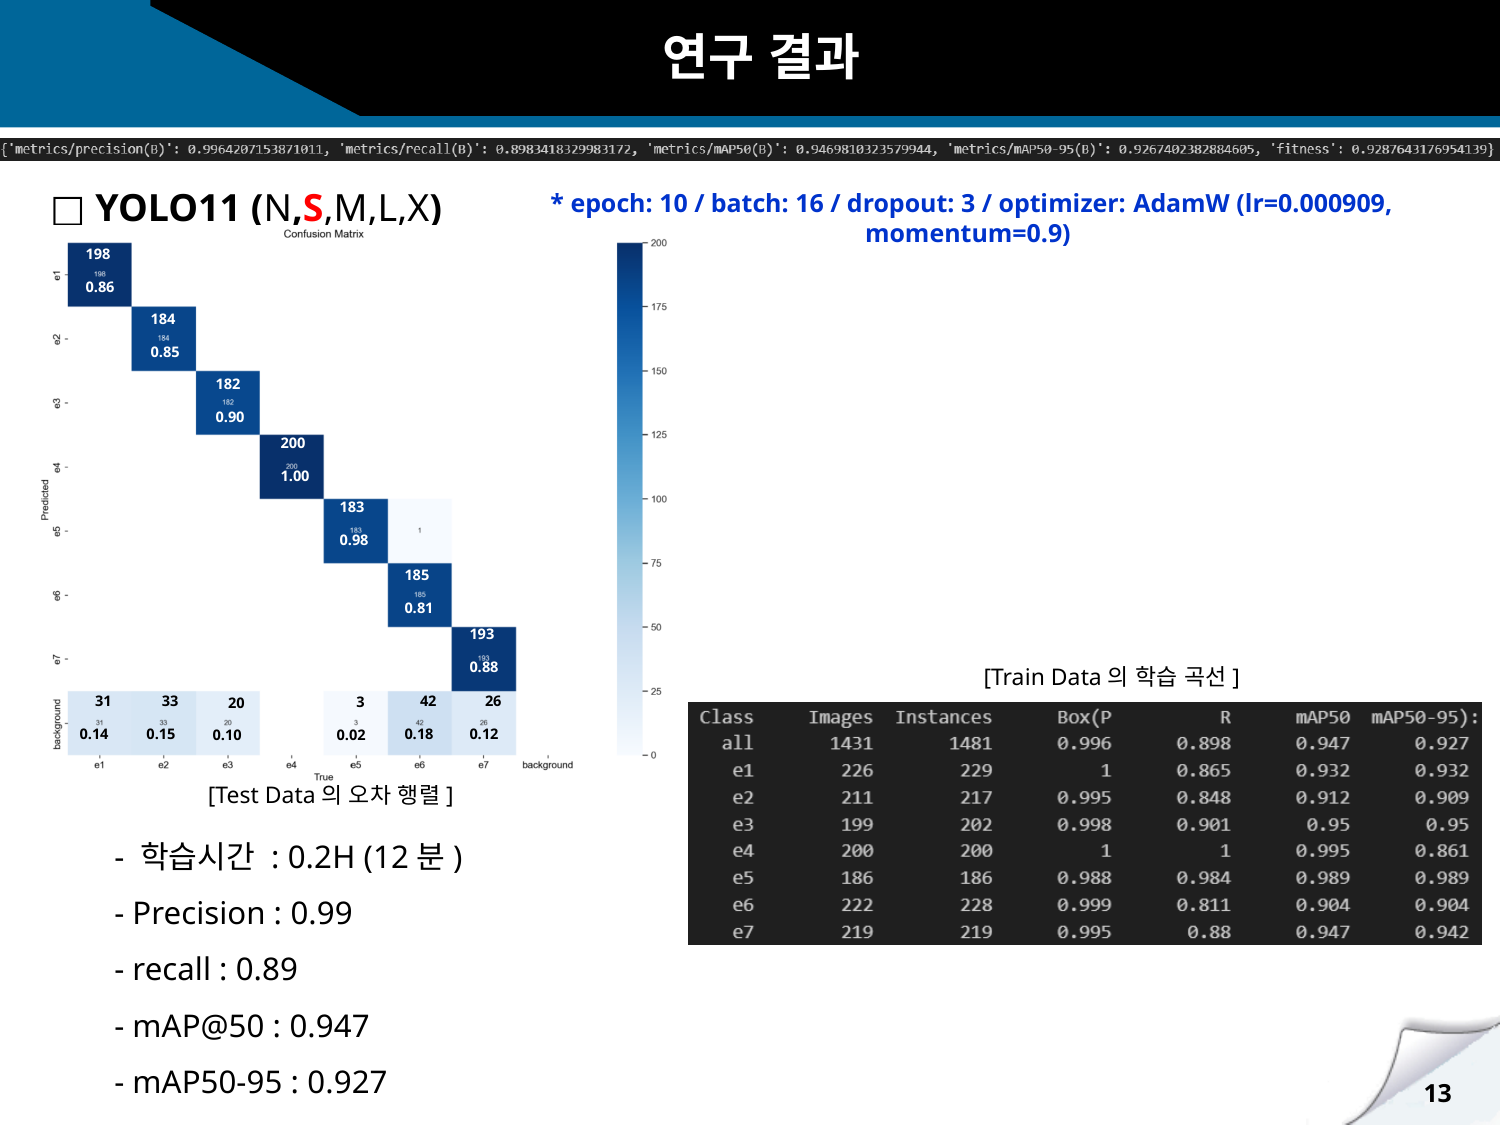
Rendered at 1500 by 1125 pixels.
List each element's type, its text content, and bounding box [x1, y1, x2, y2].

text_box 연구 결과 [348, 18, 1176, 93]
text_box * epoch: 10 / batch: 16 / dropout: 3 / optimizer: AdamW (lr=0.000909, momentum=0.9) [433, 180, 1500, 255]
text_box □ YOLO11 (N,S,M,L,X) [35, 169, 538, 225]
text_box [Train Data의 학습 곡선] [916, 655, 1307, 698]
picture [688, 702, 1482, 945]
text_box [Test Data의 오차 행렬] [135, 793, 526, 816]
text_box - 학습시간 : 0.2H (12분) - Precision : 0.99 - recall : 0.89 - mAP@50 : 0.947 - mAP50-95 : 0.927 [91, 811, 606, 1107]
picture [0, 137, 1500, 162]
picture [35, 225, 668, 785]
picture [1306, 1009, 1500, 1125]
